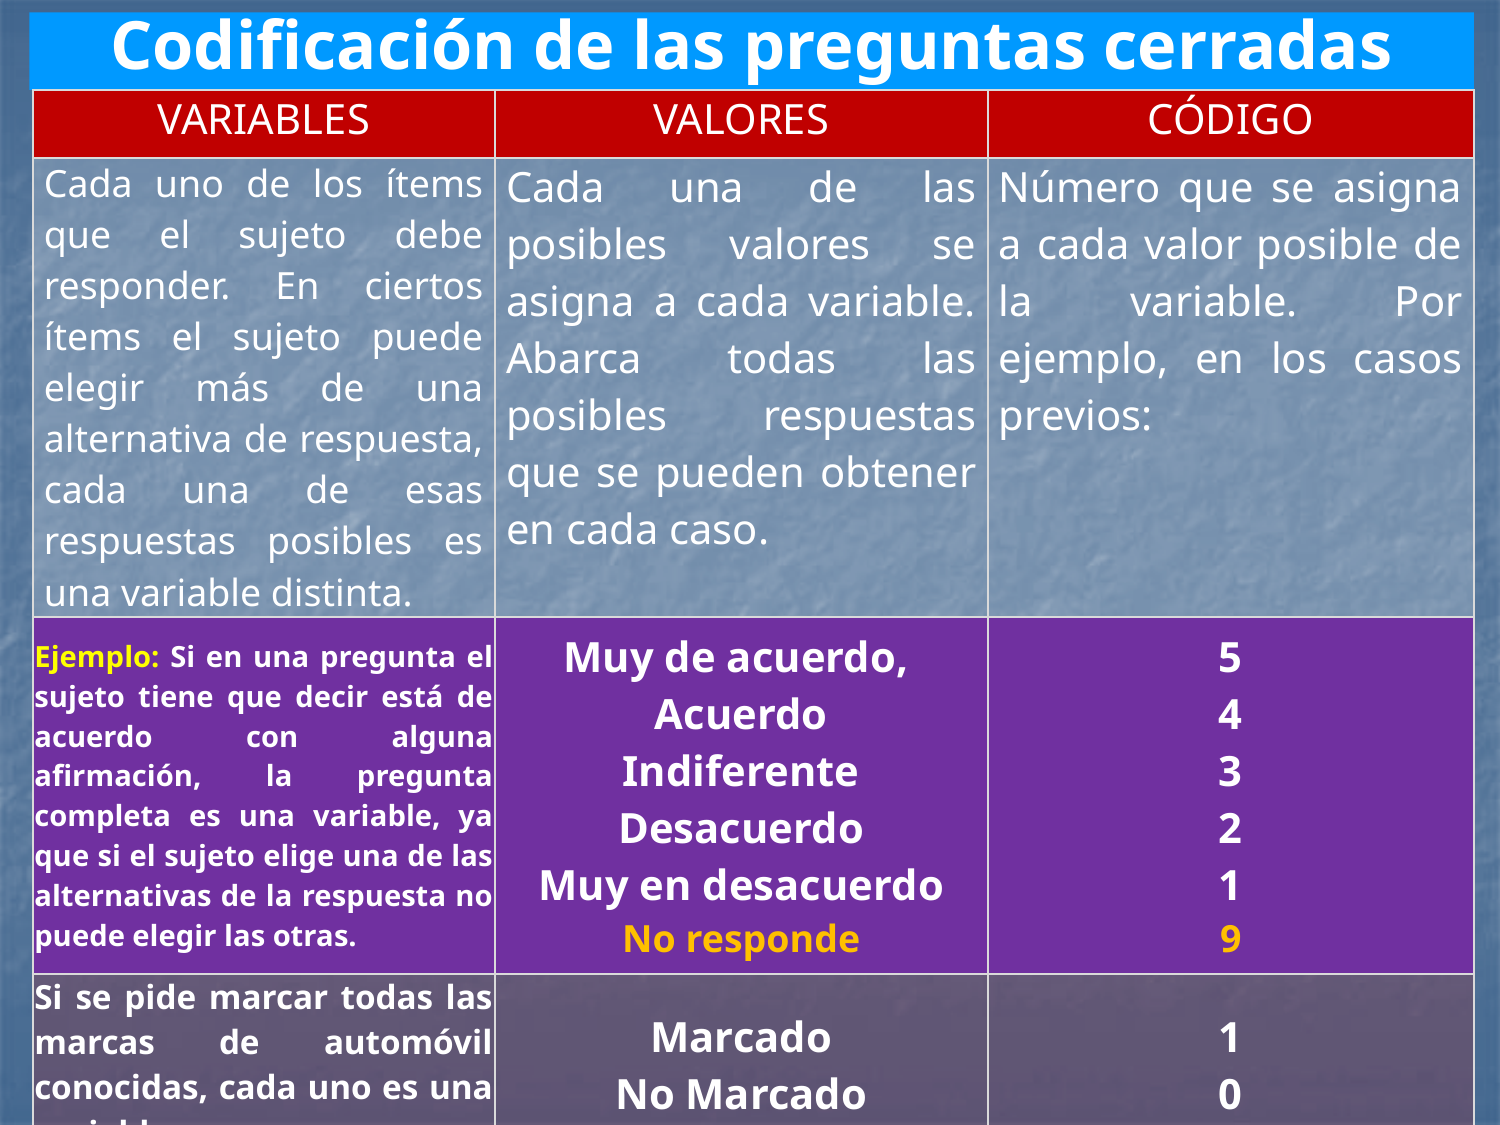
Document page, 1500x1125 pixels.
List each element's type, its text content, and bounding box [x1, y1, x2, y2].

table_cell 5 4 3 2 1 9 [989, 618, 1473, 973]
text_box Codificación de las preguntas cerradas [29, 12, 1474, 90]
table_header VARIABLES [34, 91, 494, 157]
table_cell Número que se asigna a cada valor posible de la variable. Por ejemplo, en los casos previos: [989, 159, 1473, 616]
table_header CÓDIGO [989, 91, 1473, 157]
table_cell 1 0 [989, 975, 1473, 1125]
table_cell Cada uno de los ítems que el sujeto debe responder. En ciertos ítems el sujeto puede elegir más de una alternativa de respuesta, cada una de esas respuestas posibles es una variable distinta. [34, 159, 494, 616]
table_cell Si se pide marcar todas las marcas de automóvil conocidas, cada uno es una variable. [34, 975, 494, 1125]
table_header VALORES [496, 91, 987, 157]
table_cell Muy de acuerdo, Acuerdo Indiferente Desacuerdo Muy en desacuerdo No responde [496, 618, 987, 973]
table_cell Cada una de las posibles valores se asigna a cada variable. Abarca todas las posibles respuestas que se pueden obtener en cada caso. [496, 159, 987, 616]
table_cell Marcado No Marcado [496, 975, 987, 1125]
table_cell Ejemplo: Si en una pregunta el sujeto tiene que decir está de acuerdo con alguna afirmación, la pregunta completa es una variable, ya que si el sujeto elige una de las alternativas de la respuesta no puede elegir las otras. [34, 618, 494, 973]
